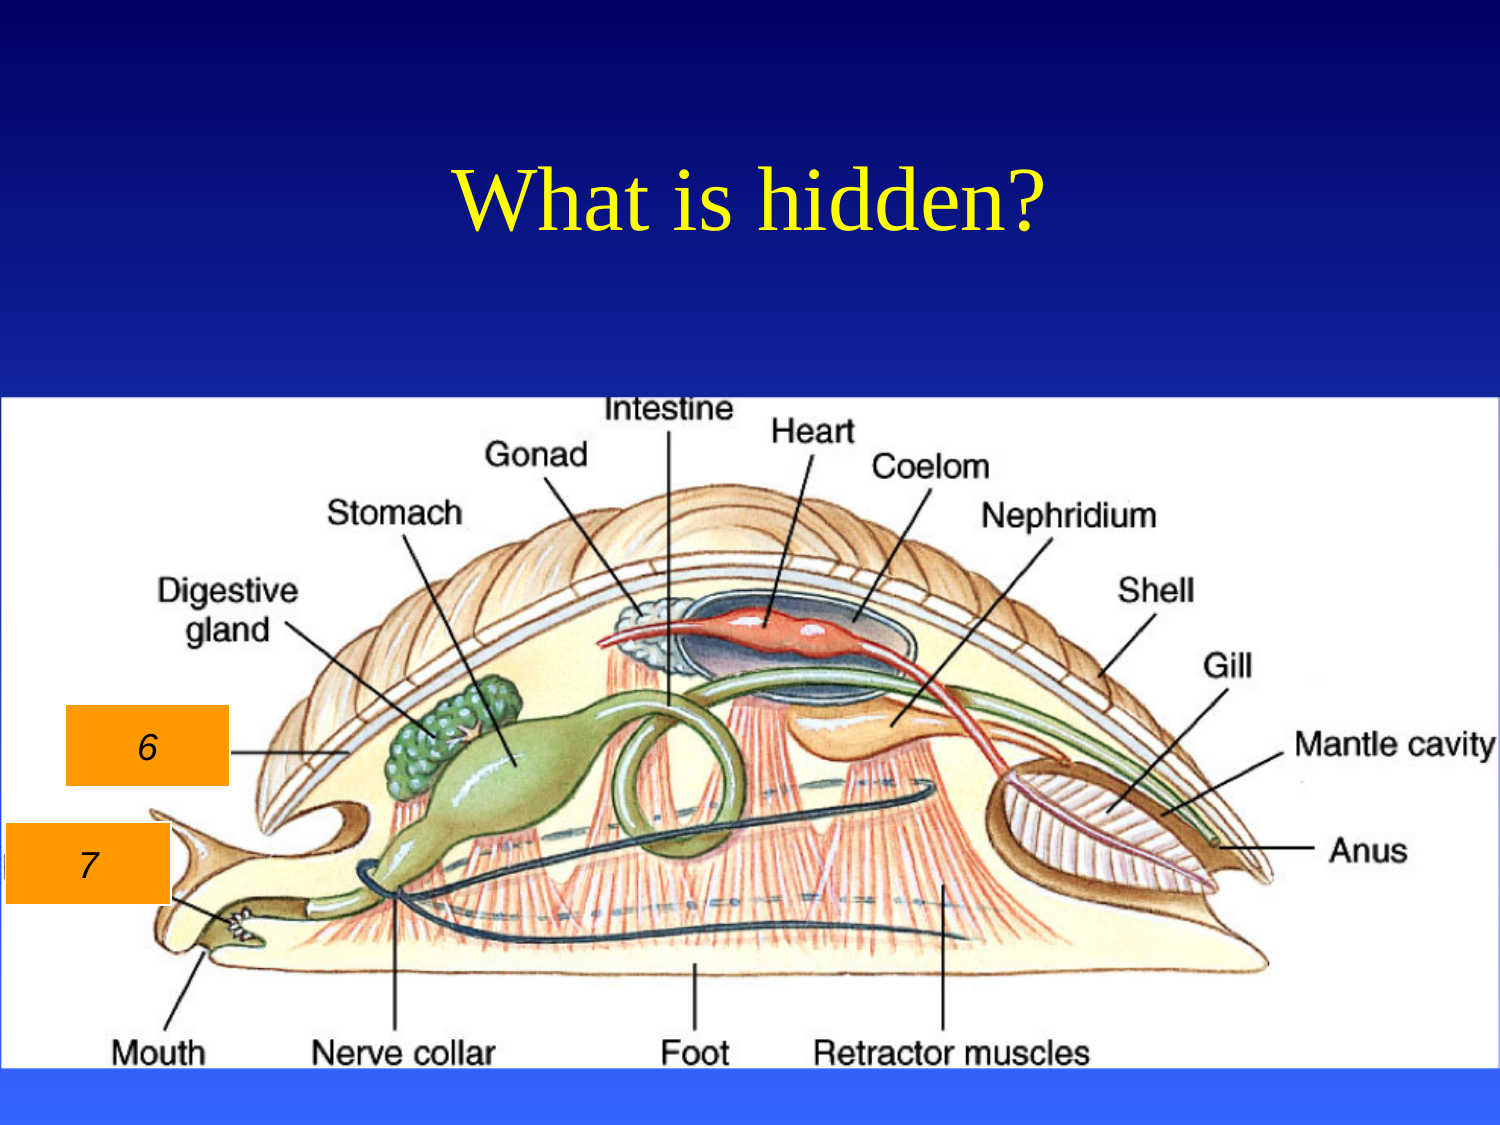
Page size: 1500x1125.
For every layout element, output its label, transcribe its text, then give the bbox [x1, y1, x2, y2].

text_box What is hidden? [112, 99, 1388, 288]
picture [0, 397, 1500, 1070]
